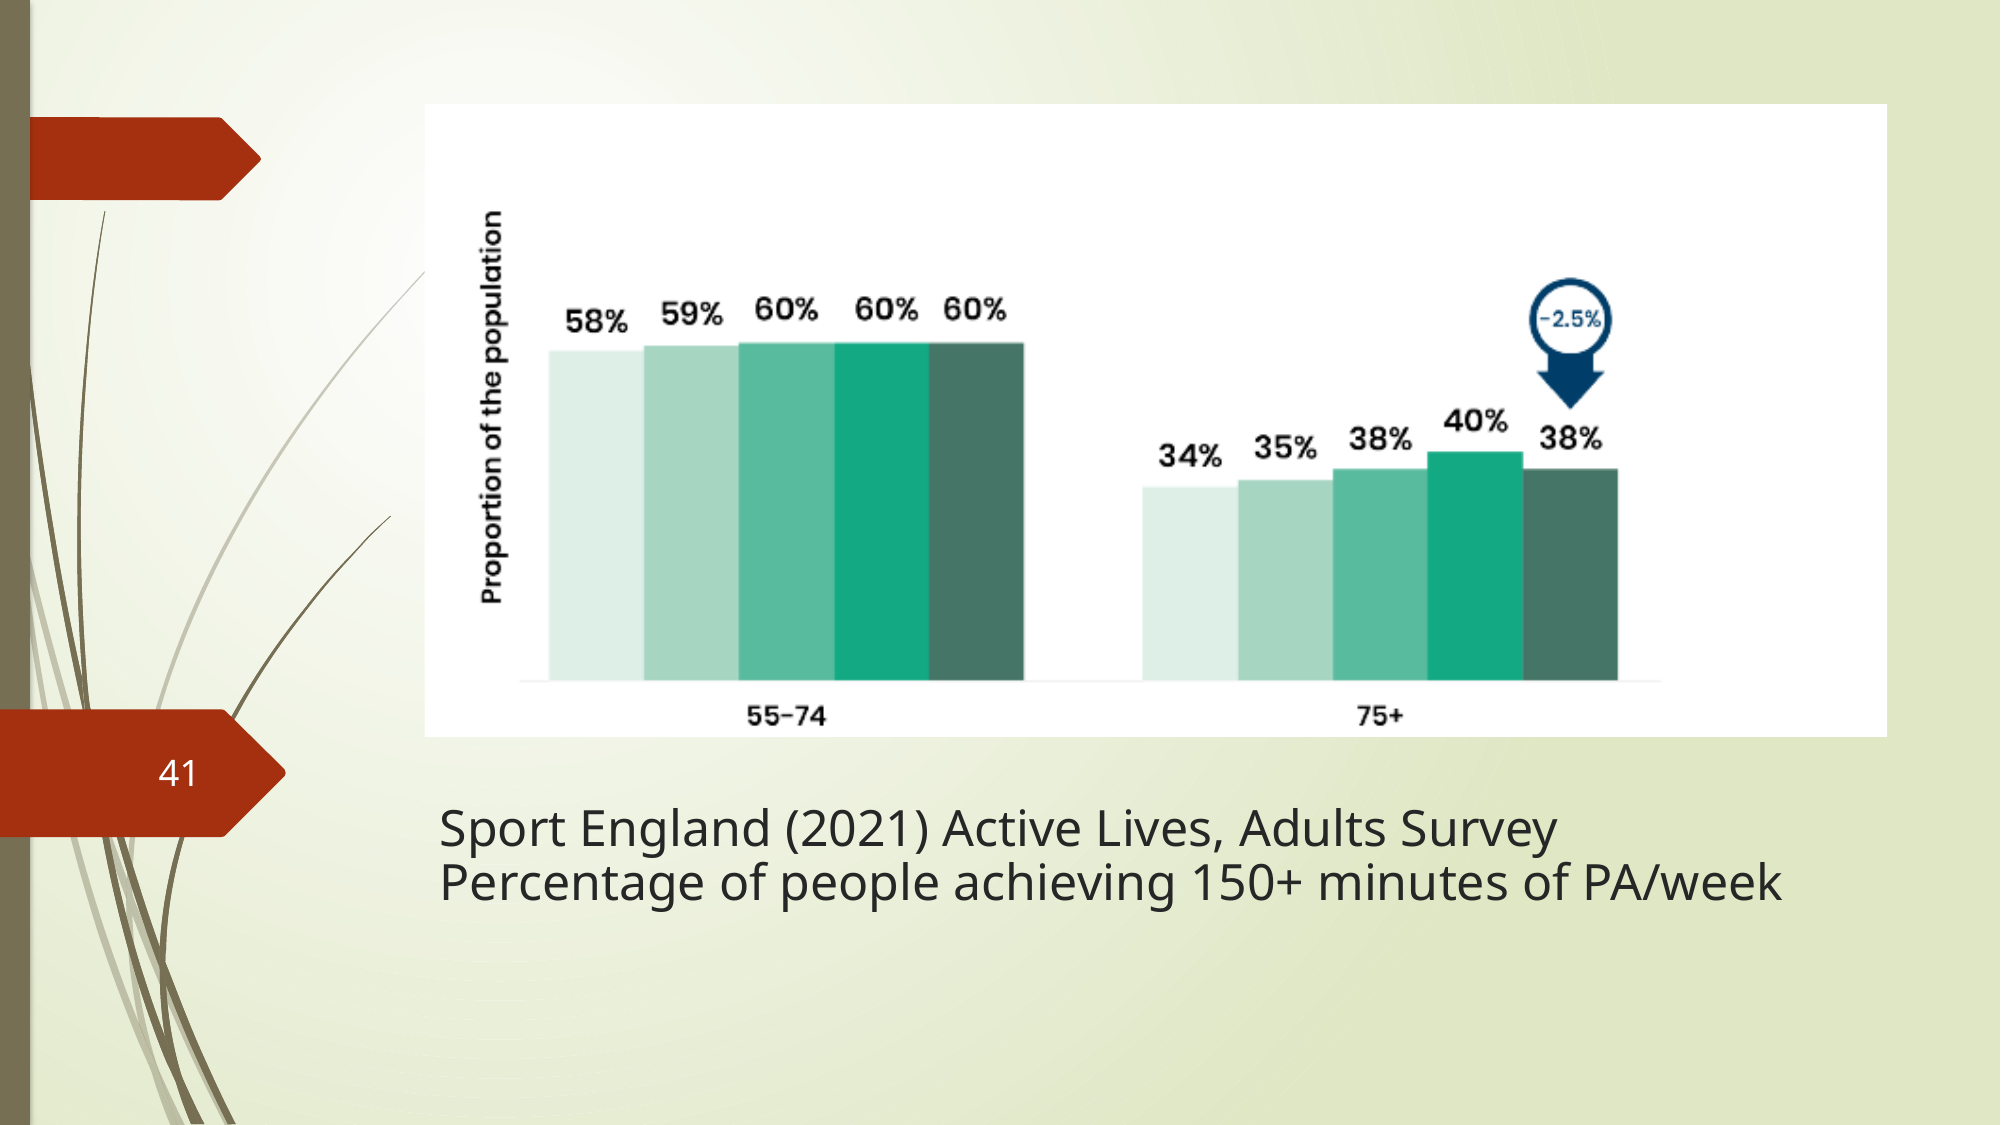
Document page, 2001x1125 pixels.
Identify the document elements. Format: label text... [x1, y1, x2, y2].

title Sport England (2021) Active Lives, Adults Survey Percentage of people achieving 150+ minutes of PA/week [472, 783, 1888, 919]
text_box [395, 37, 468, 1125]
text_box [4, 0, 392, 1125]
picture [424, 103, 1888, 737]
